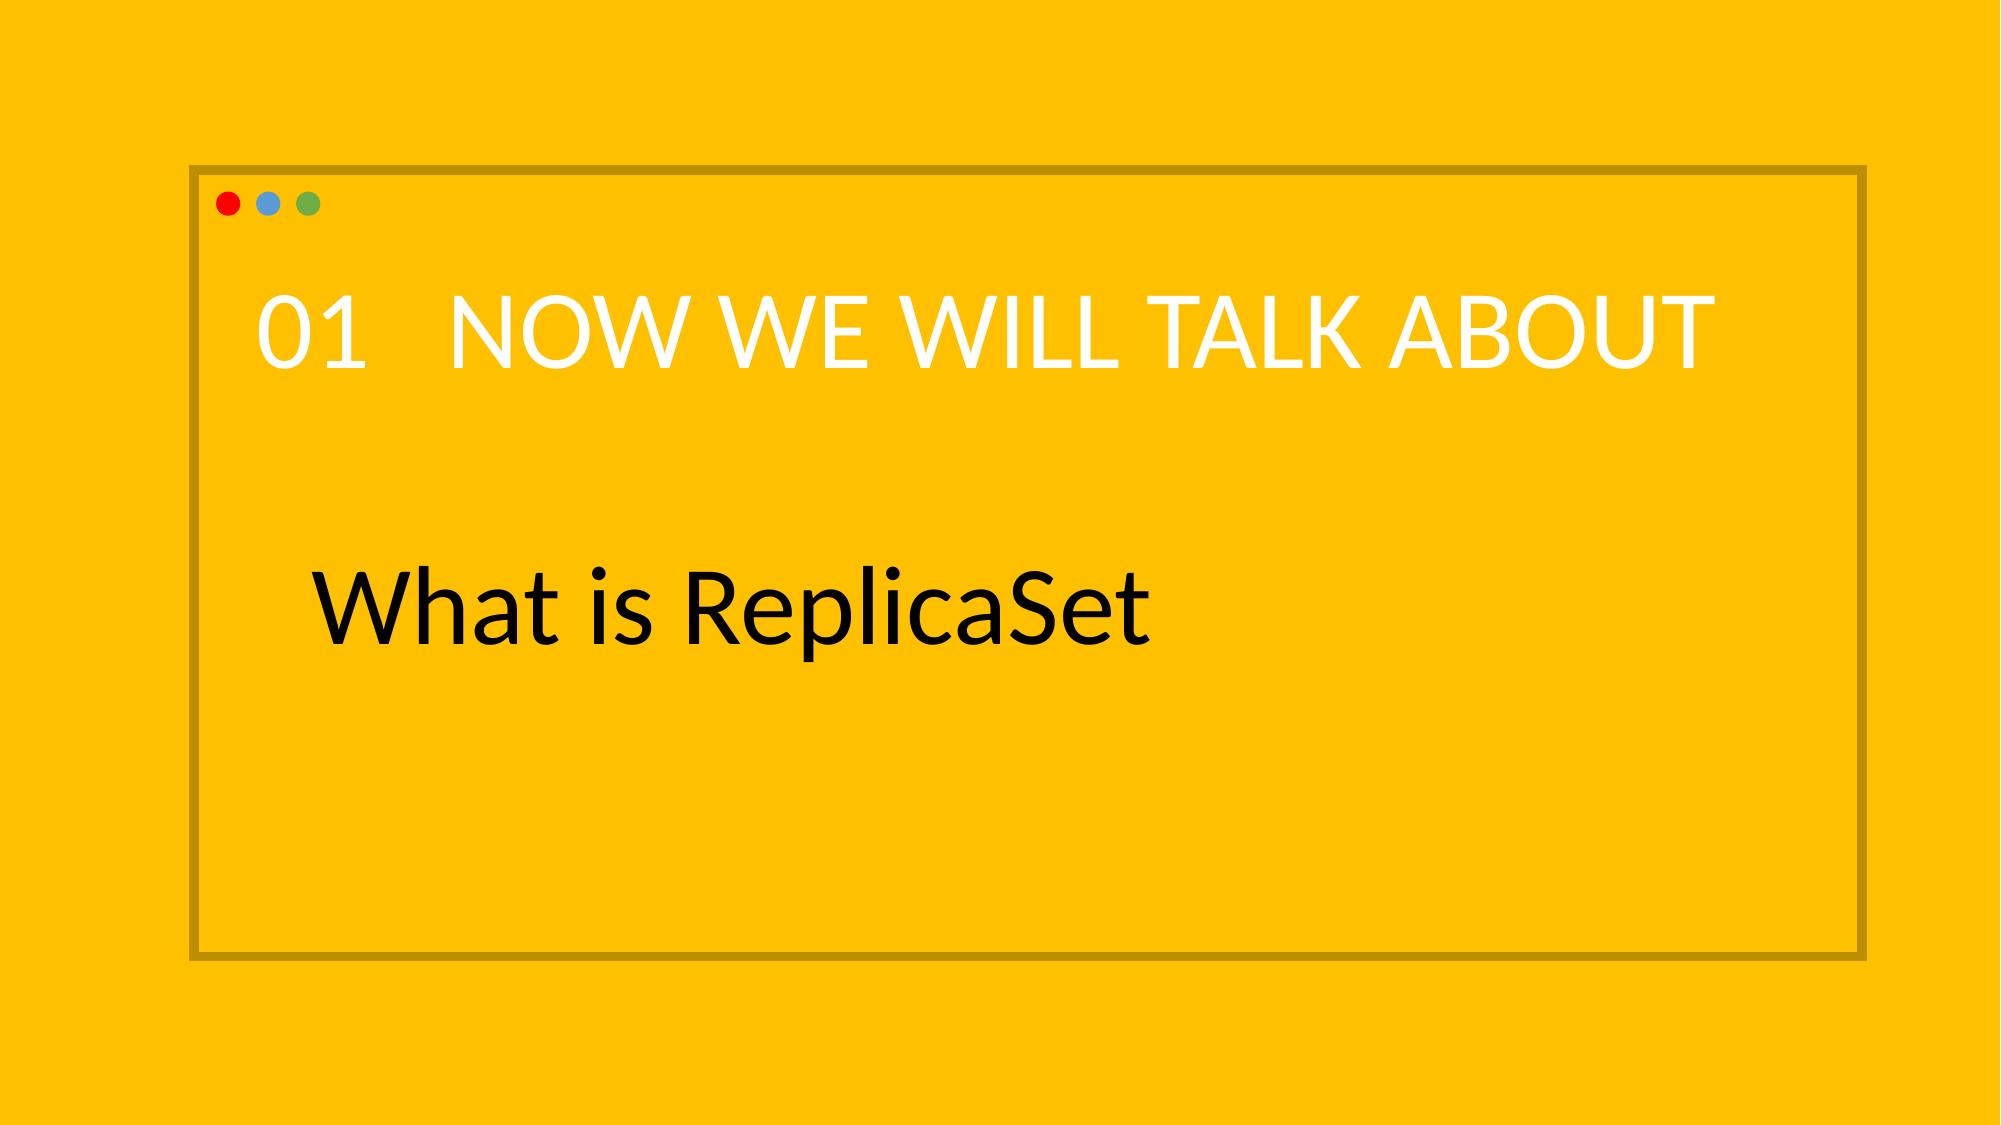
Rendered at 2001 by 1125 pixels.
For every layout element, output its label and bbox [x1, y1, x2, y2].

text_box [193, 170, 1863, 957]
